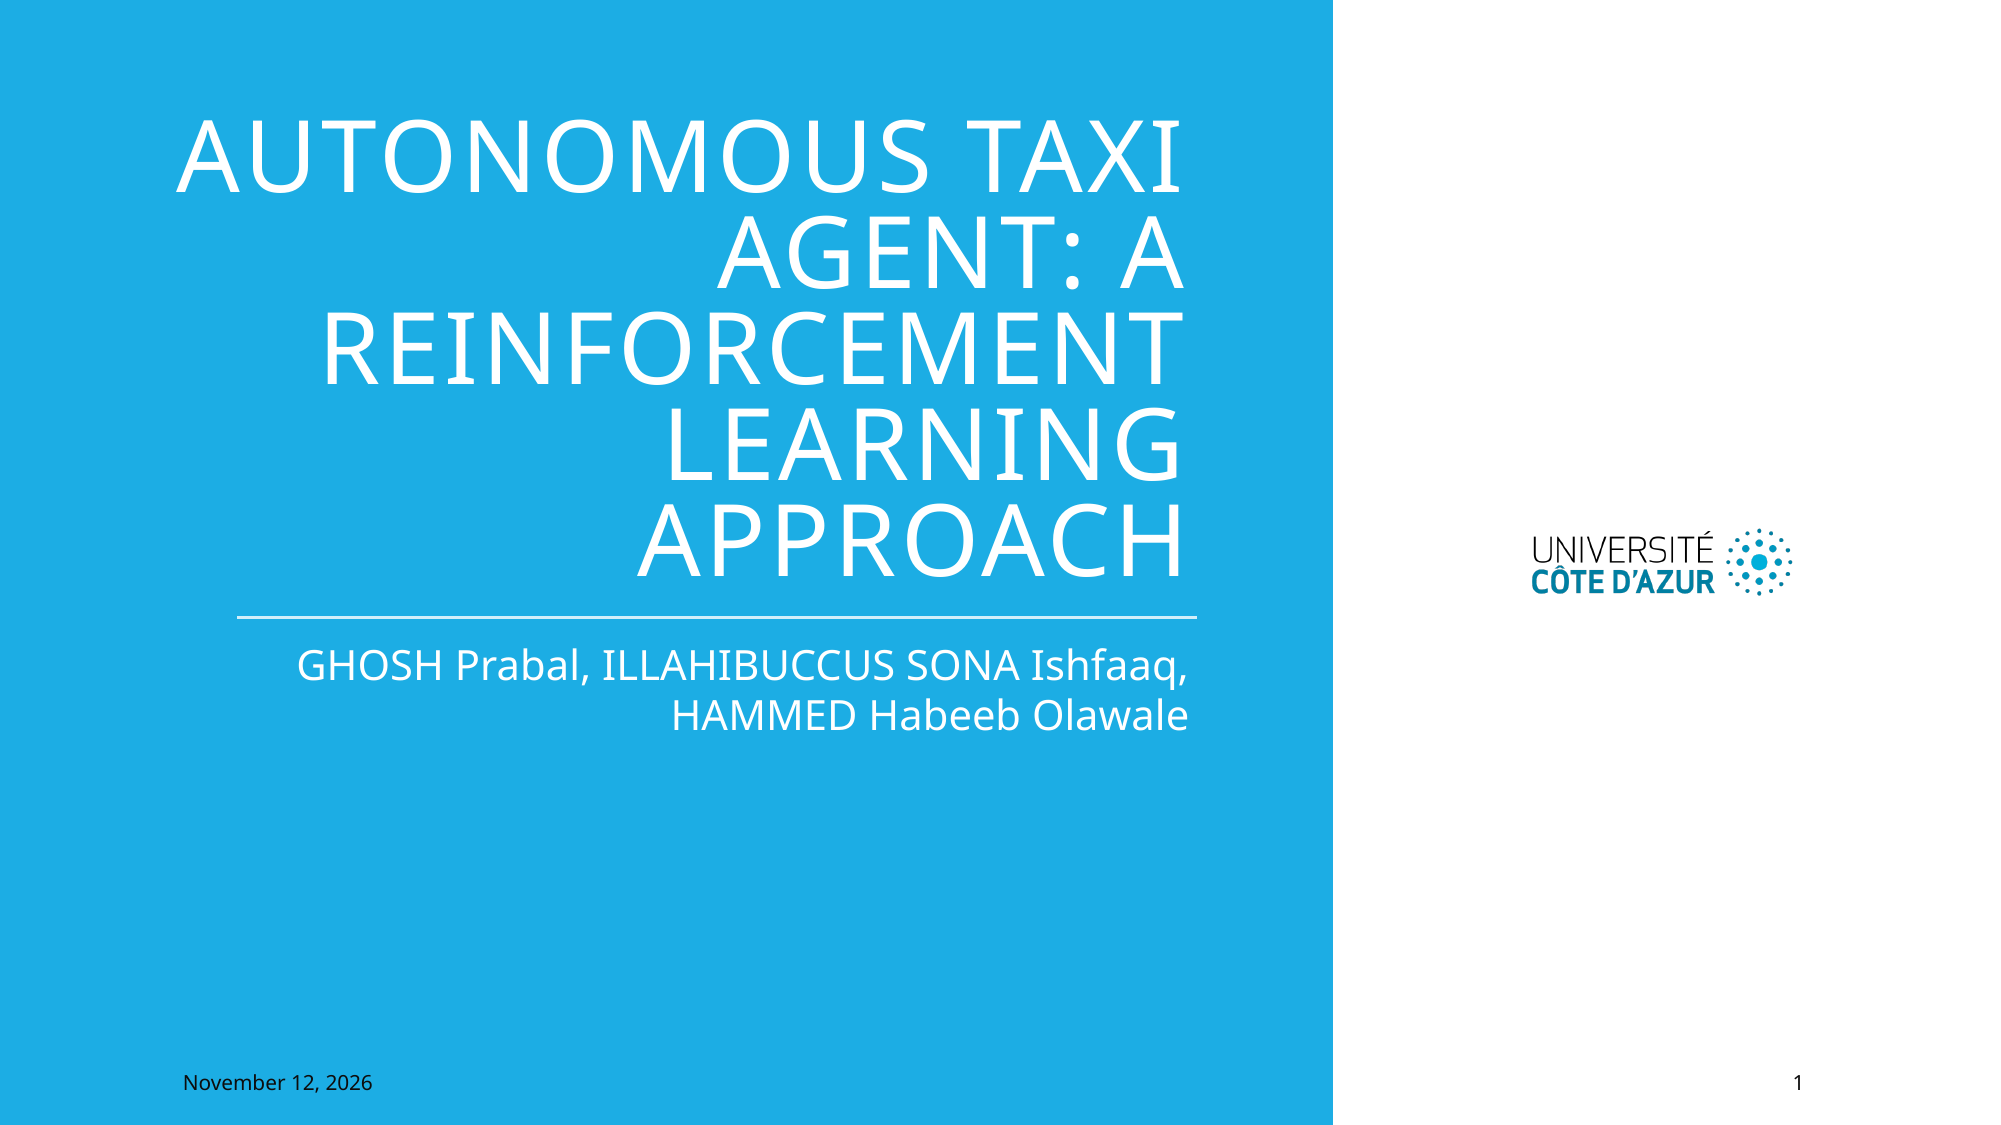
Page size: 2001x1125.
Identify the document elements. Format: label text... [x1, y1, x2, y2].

title Autonomous Taxi Agent: A Reinforcement Learning Approach [104, 104, 1205, 603]
text_box [0, 0, 1334, 1125]
text_box [1334, 0, 2000, 1125]
picture [1526, 521, 1798, 604]
slide_number 1 [1777, 1061, 1938, 1107]
subtitle GHOSH Prabal, ILLAHIBUCCUS SONA Ishfaaq, HAMMED Habeeb Olawale [104, 631, 1205, 1019]
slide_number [168, 1061, 394, 1107]
